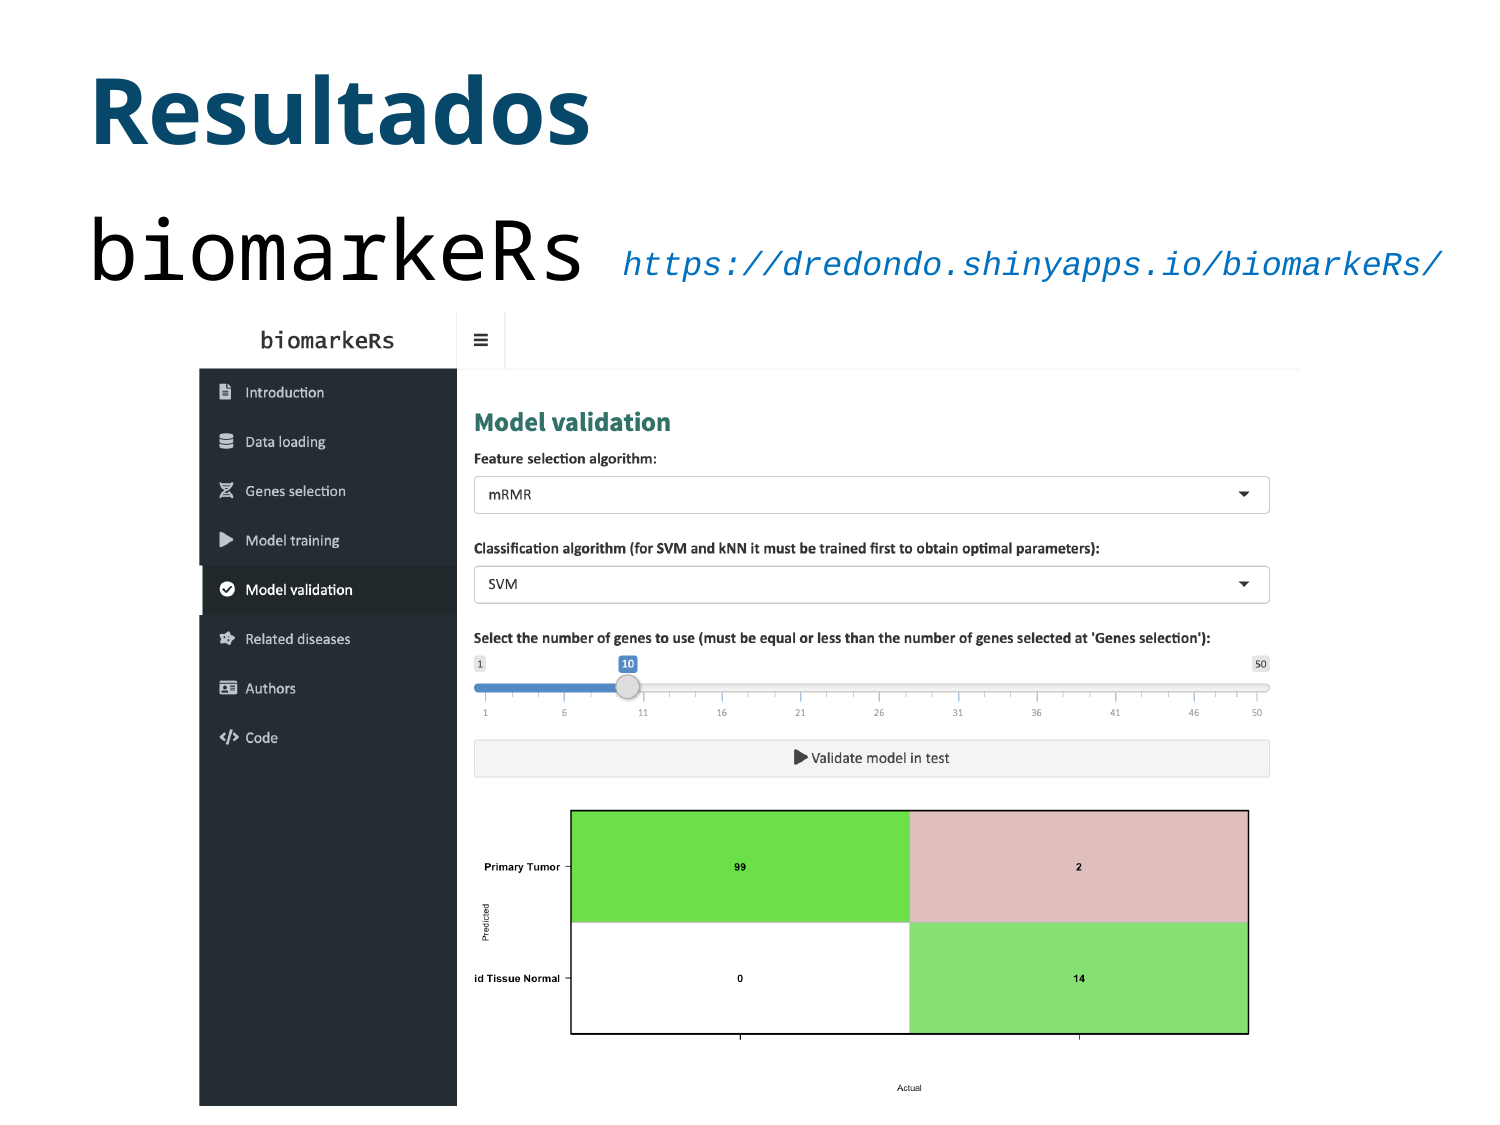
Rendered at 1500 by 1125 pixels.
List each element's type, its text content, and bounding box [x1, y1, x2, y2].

list biomarkeRs [0, 201, 1500, 1014]
picture [199, 312, 1301, 1106]
text_box https://dredondo.shinyapps.io/biomarkeRs/ [607, 234, 1458, 290]
text_box Resultados [0, 0, 1310, 201]
